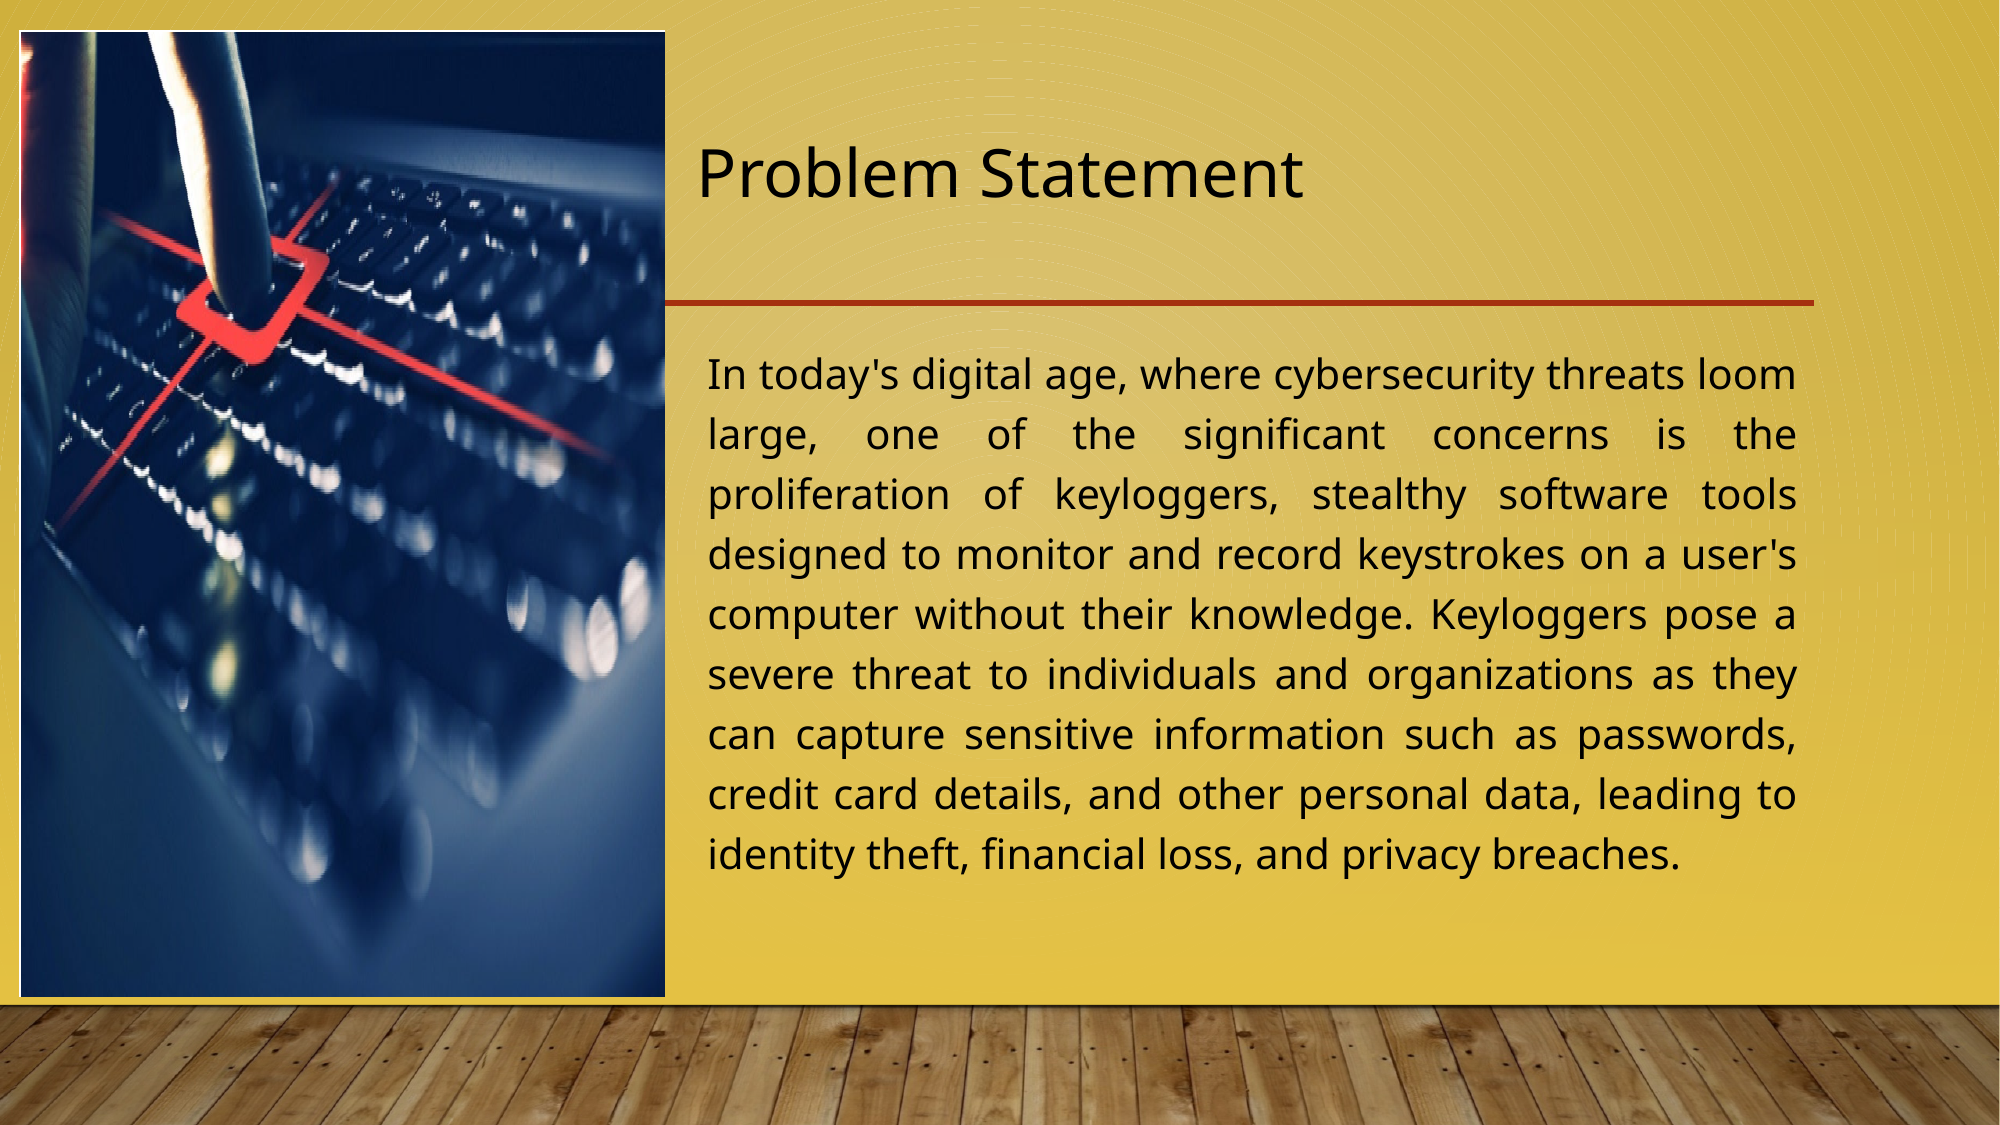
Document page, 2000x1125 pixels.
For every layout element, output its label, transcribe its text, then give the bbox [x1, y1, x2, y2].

picture [0, 1005, 2000, 1125]
list In today's digital age, where cybersecurity threats loom large, one of the significant concerns is the proliferation of keyloggers, stealthy software tools designed to monitor and record keystrokes on a user's computer without their knowledge. Keyloggers pose a severe threat to individuals and organizations as they can capture sensitive information such as passwords, credit card details, and other personal data, leading to identity theft, financial loss, and privacy breaches. [692, 330, 1813, 897]
picture [19, 30, 665, 997]
title Problem Statement [665, 131, 1813, 305]
